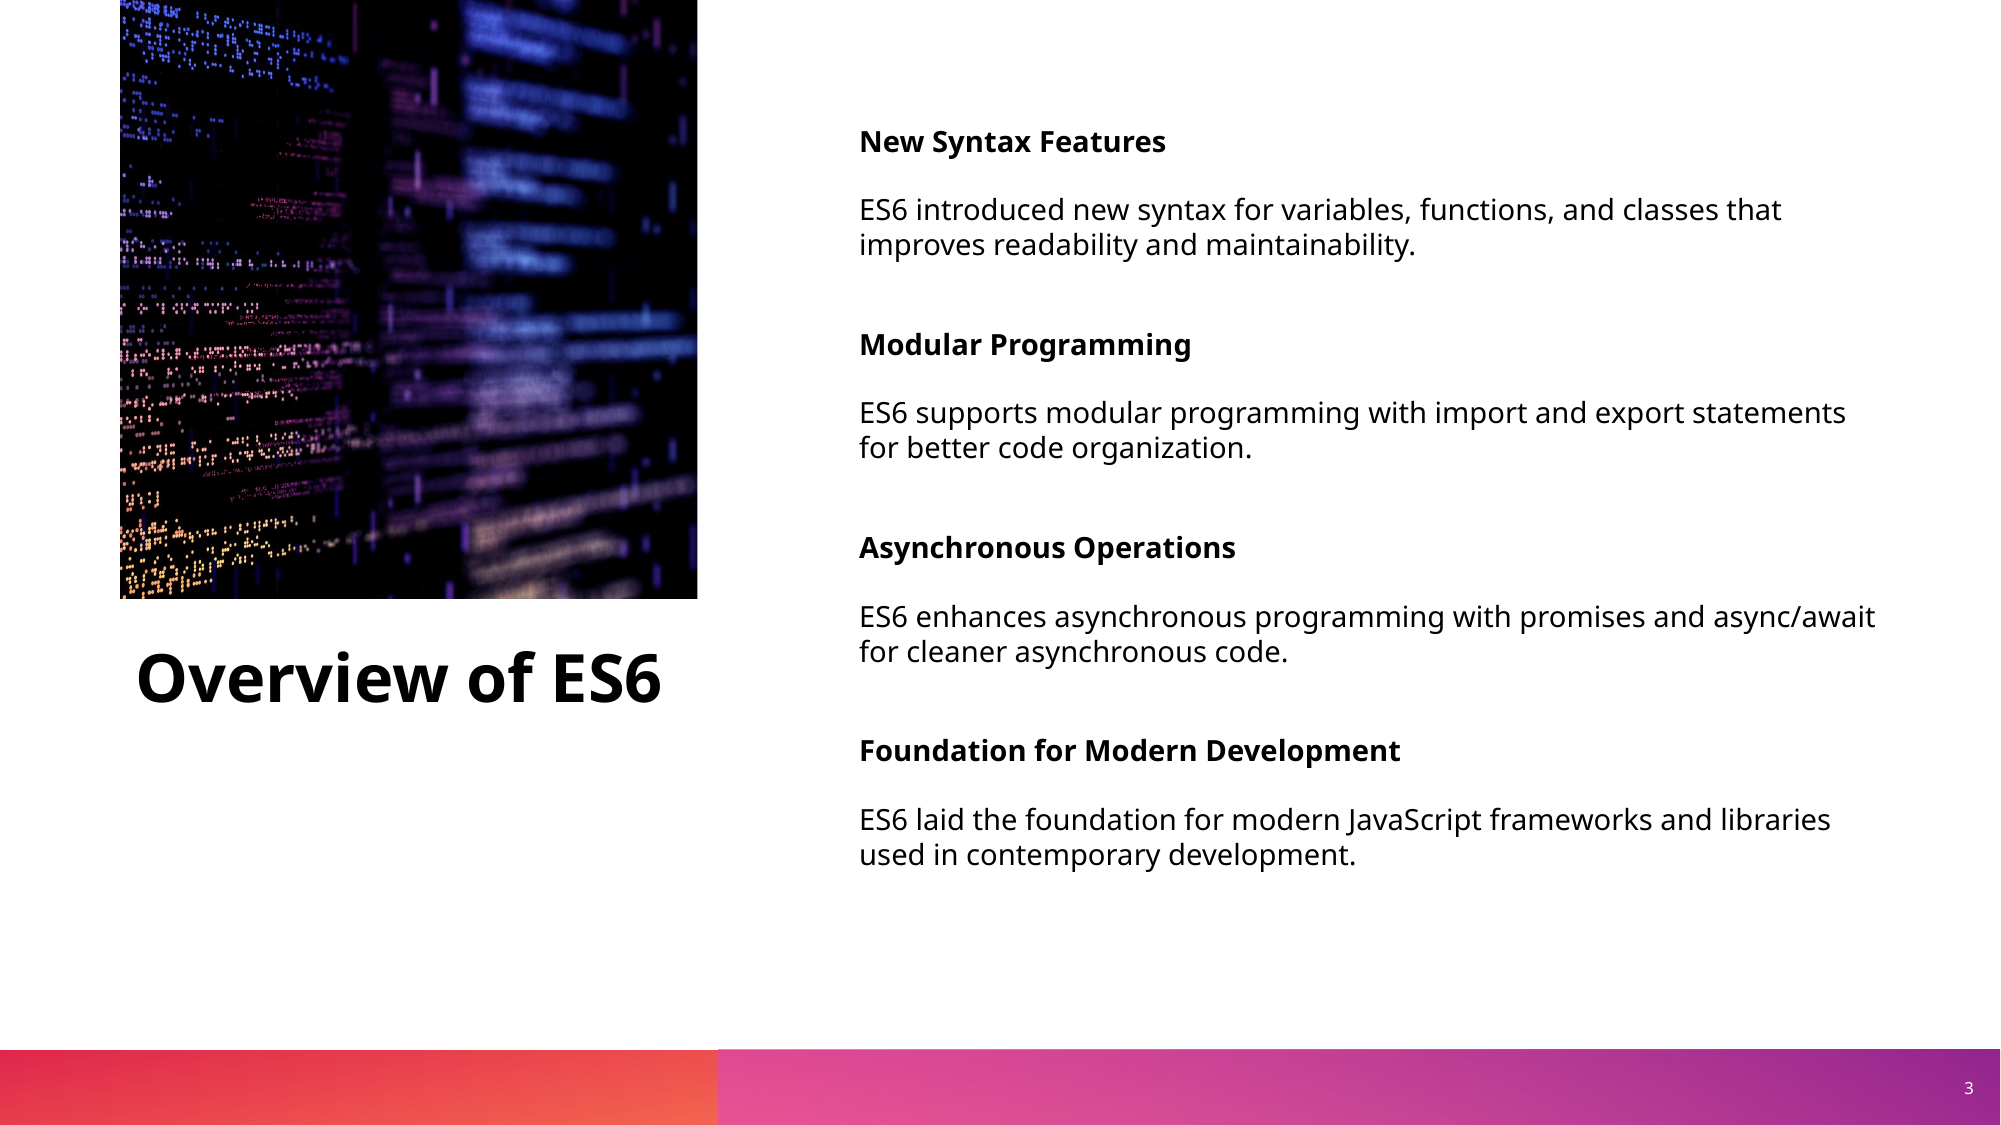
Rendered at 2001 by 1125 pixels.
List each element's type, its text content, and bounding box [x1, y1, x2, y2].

title Overview of ES6 [120, 637, 719, 974]
slide_number 3 [1898, 1058, 1989, 1119]
picture [119, 0, 698, 599]
text_box New Syntax Features ES6 introduced new syntax for variables, functions, and classes that improves readability and maintainability. Modular Programming ES6 supports modular programming with import and export statements for better code organization. Asynchronous Operations ES6 enhances asynchronous programming with promises and async/await for cleaner asynchronous code. Foundation for Modern Development ES6 laid the foundation for modern JavaScript frameworks and libraries used in contemporary development. [844, 115, 1899, 974]
